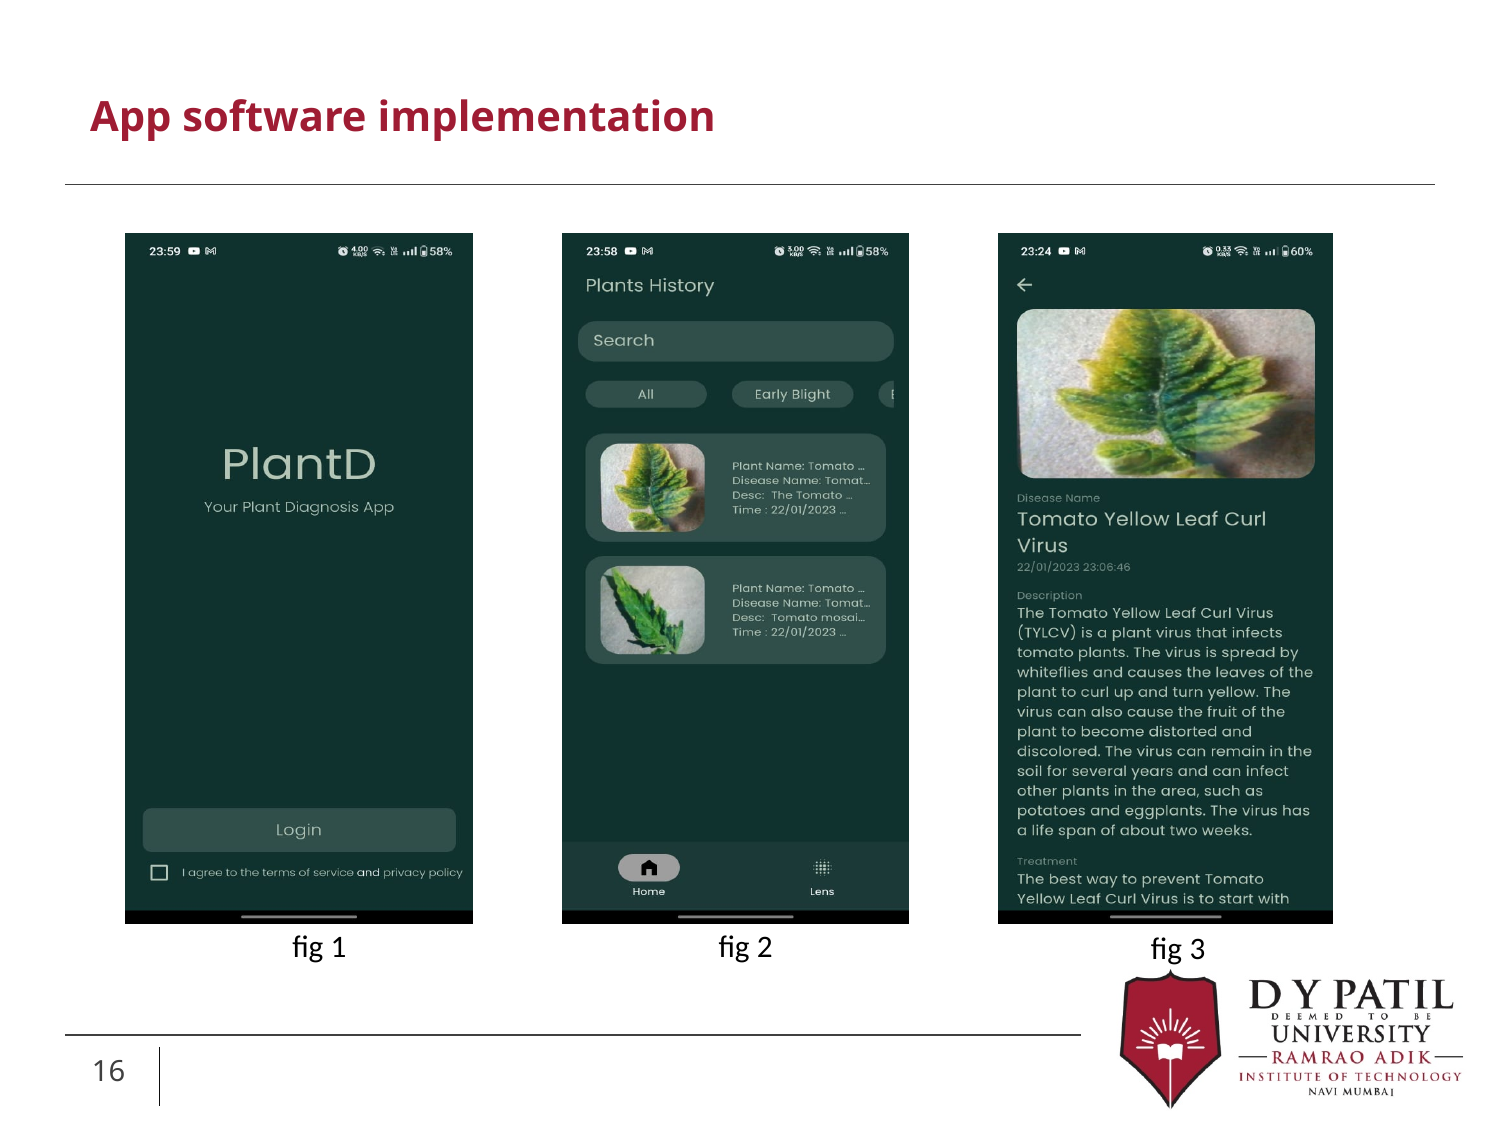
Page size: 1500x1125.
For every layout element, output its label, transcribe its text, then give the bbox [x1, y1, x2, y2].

text_box fig 3 [1060, 931, 1333, 981]
picture [998, 233, 1333, 924]
text_box fig 1 [202, 910, 489, 979]
slide_number ‹#› [76, 1042, 155, 1103]
text_box fig 2 [628, 932, 872, 979]
title App software implementation [75, 45, 1425, 185]
picture [1094, 948, 1500, 1125]
picture [125, 233, 473, 924]
picture [561, 233, 909, 924]
